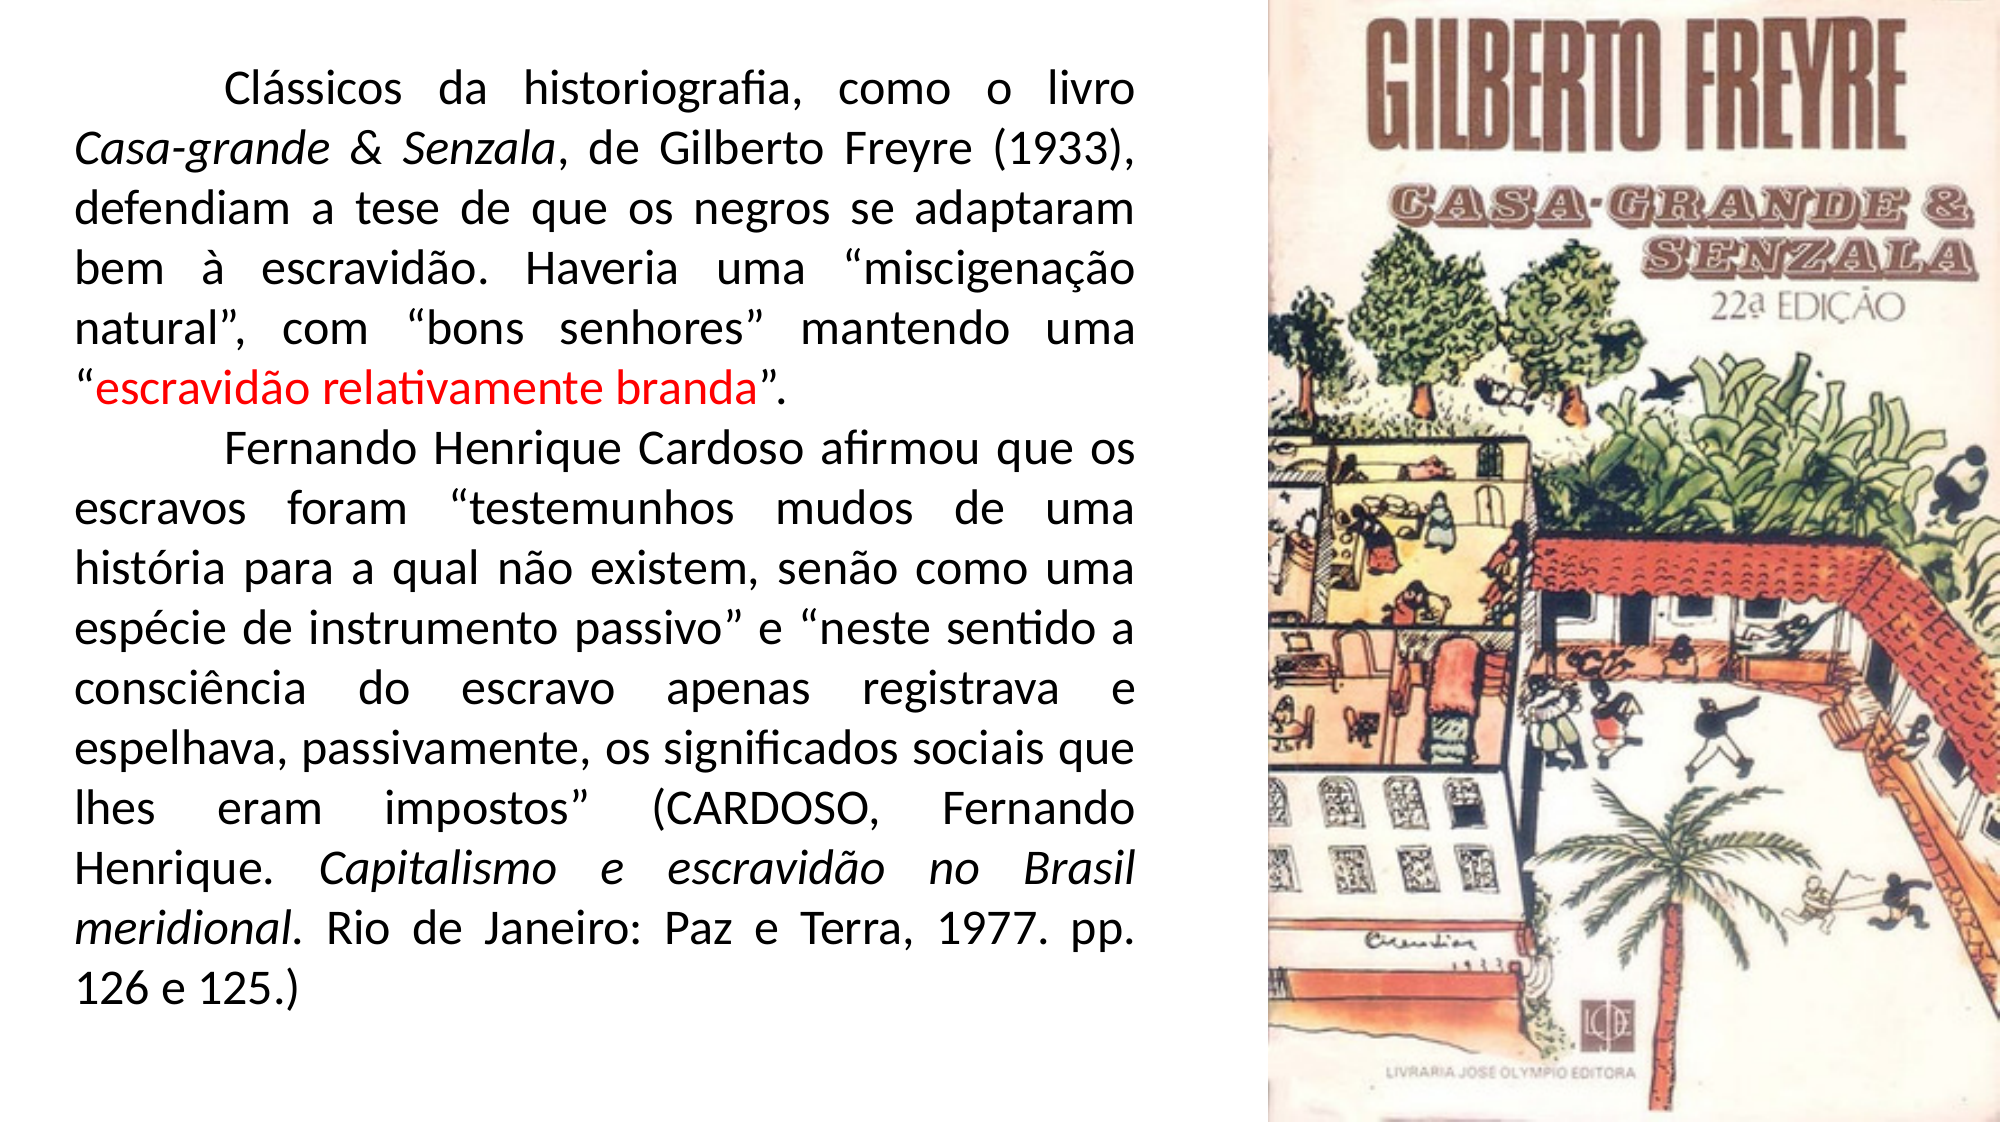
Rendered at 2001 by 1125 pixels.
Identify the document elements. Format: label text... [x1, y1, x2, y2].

text_box Clássicos da historiografia, como o livro Casa-grande & Senzala, de Gilberto Freyre (1933), defendiam a tese de que os negros se adaptaram bem à escravidão. Haveria uma “miscigenação natural”, com “bons senhores” mantendo uma “escravidão relativamente branda”. Fernando Henrique Cardoso afirmou que os escravos foram “testemunhos mudos de uma história para a qual não existem, senão como uma espécie de instrumento passivo” e “neste sentido a consciência do escravo apenas registrava e espelhava, passivamente, os significados sociais que lhes eram impostos” (CARDOSO, Fernando Henrique. Capitalismo e escravidão no Brasil meridional. Rio de Janeiro: Paz e Terra, 1977. pp. 126 e 125.) [59, 47, 1152, 1022]
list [1268, 0, 2000, 1122]
